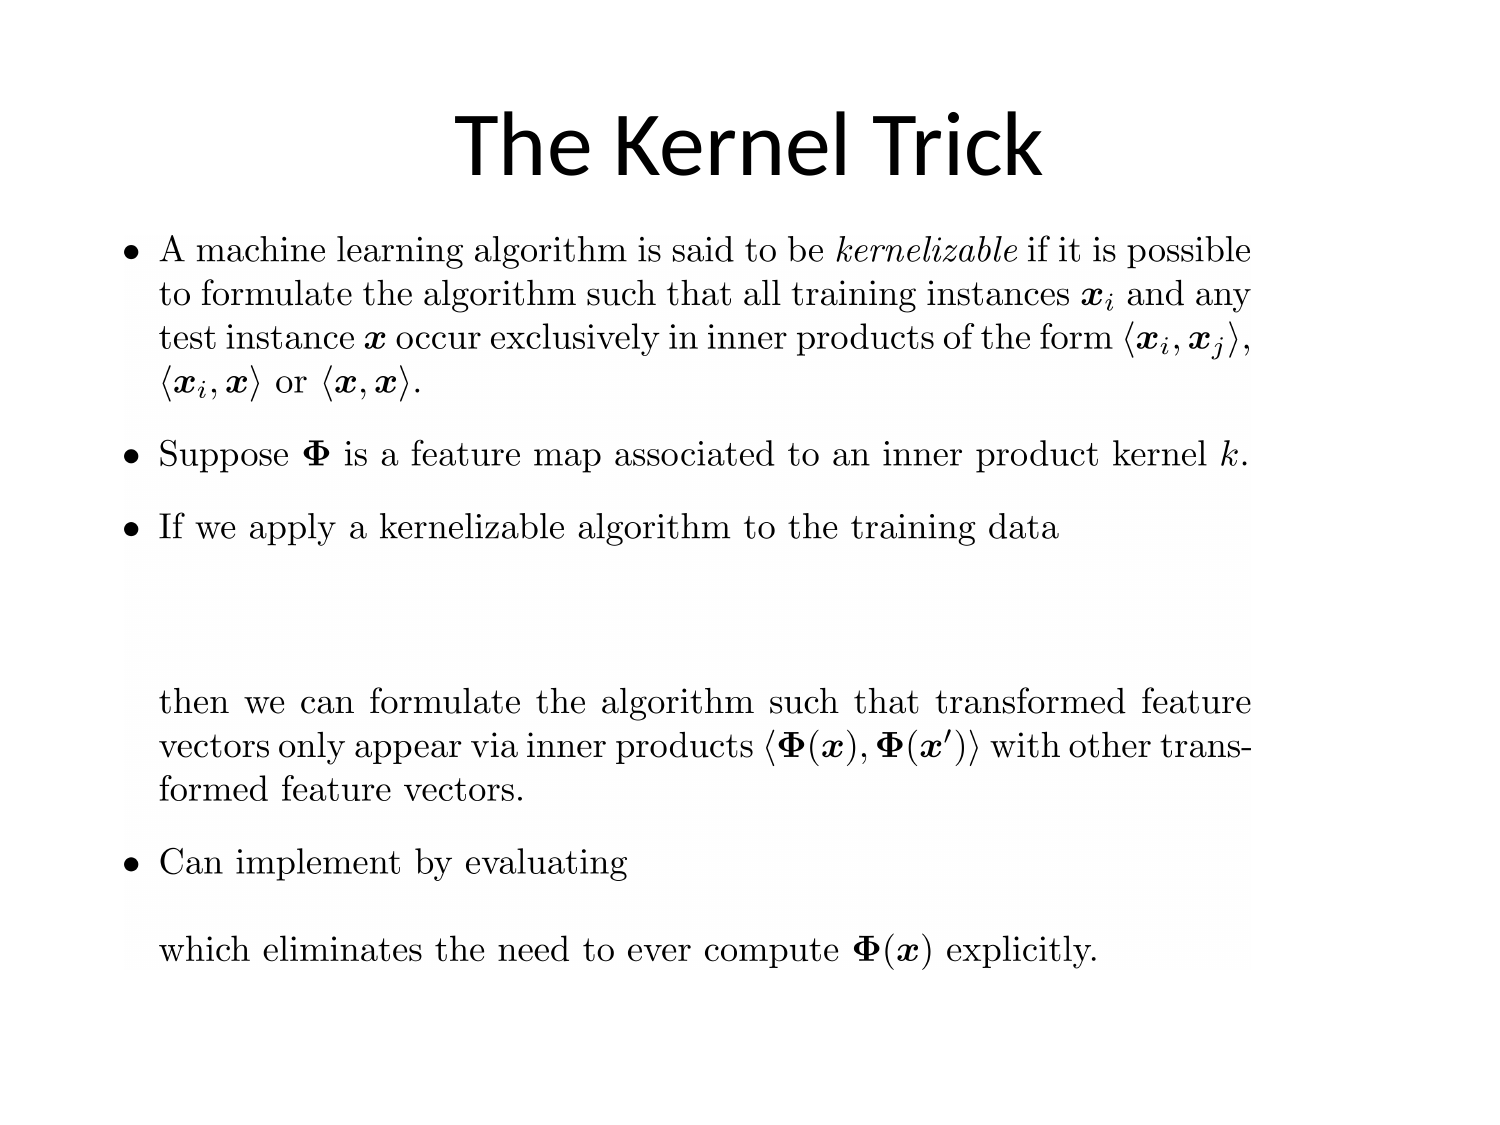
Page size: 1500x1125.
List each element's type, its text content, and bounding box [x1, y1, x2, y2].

picture [124, 235, 1252, 970]
title The Kernel Trick [75, 45, 1425, 233]
